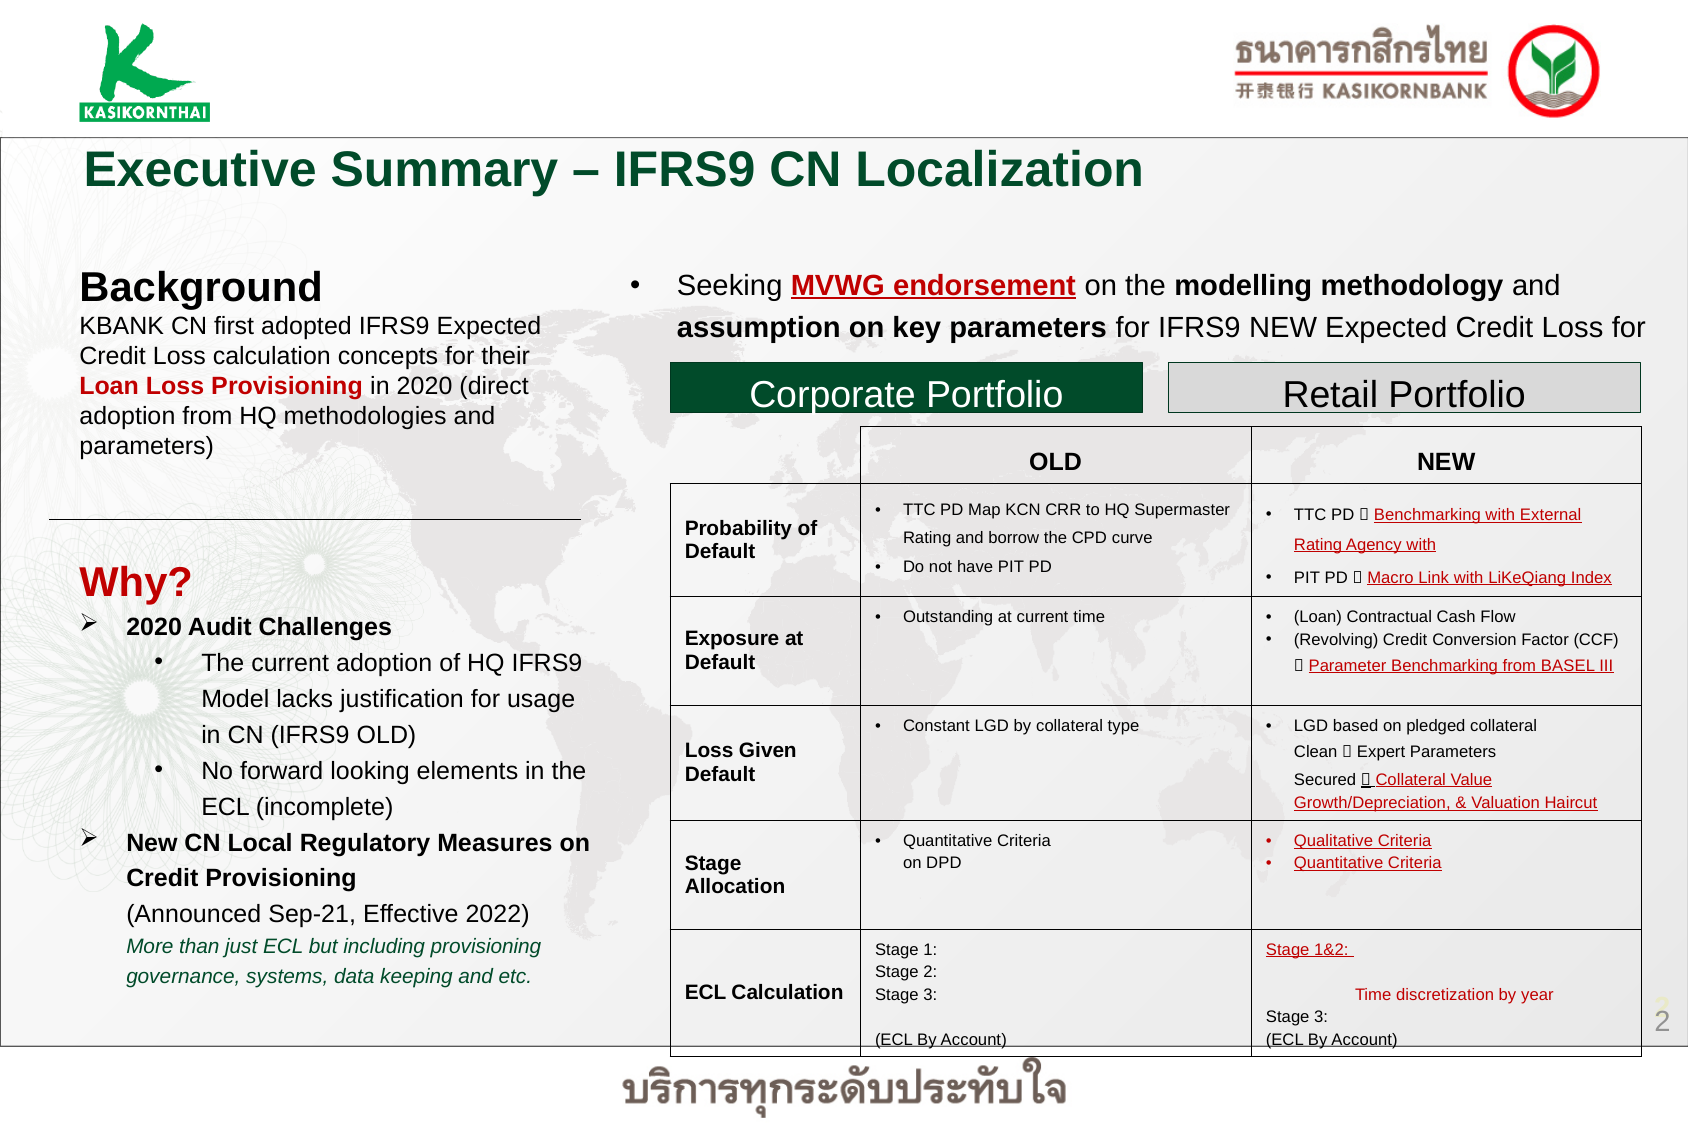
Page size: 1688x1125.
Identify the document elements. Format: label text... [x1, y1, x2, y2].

picture [1252, 1049, 1641, 1056]
text_box Background KBANK CN first adopted IFRS9 Expected Credit Loss calculation concepts for their Loan Loss Provisioning in 2020 (direct adoption from HQ methodologies and parameters) [47, 228, 596, 527]
picture [1233, 23, 1601, 120]
text_box Retail Portfolio [1166, 360, 1642, 415]
text_box Seeking MVWG endorsement on the modelling methodology and assumption on key parameters for IFRS9 NEW Expected Credit Loss for [598, 227, 1688, 373]
picture [861, 1049, 1251, 1056]
picture [671, 1049, 860, 1056]
picture [0, 1049, 1688, 1125]
text_box Why? 2020 Audit Challenges The current adoption of HQ IFRS9 Model lacks justification for usage in CN (IFRS9 OLD) No forward looking elements in the ECL (incomplete) New CN Local Regulatory Measures on Credit Provisioning (Announced Sep-21, Effective 2022) More than just ECL but including provisioning governance, systems, data keeping and etc. [47, 513, 630, 1004]
text_box Executive Summary – IFRS9 CN Localization [67, 135, 1333, 198]
picture [79, 23, 210, 122]
text_box Corporate Portfolio [668, 360, 1145, 415]
